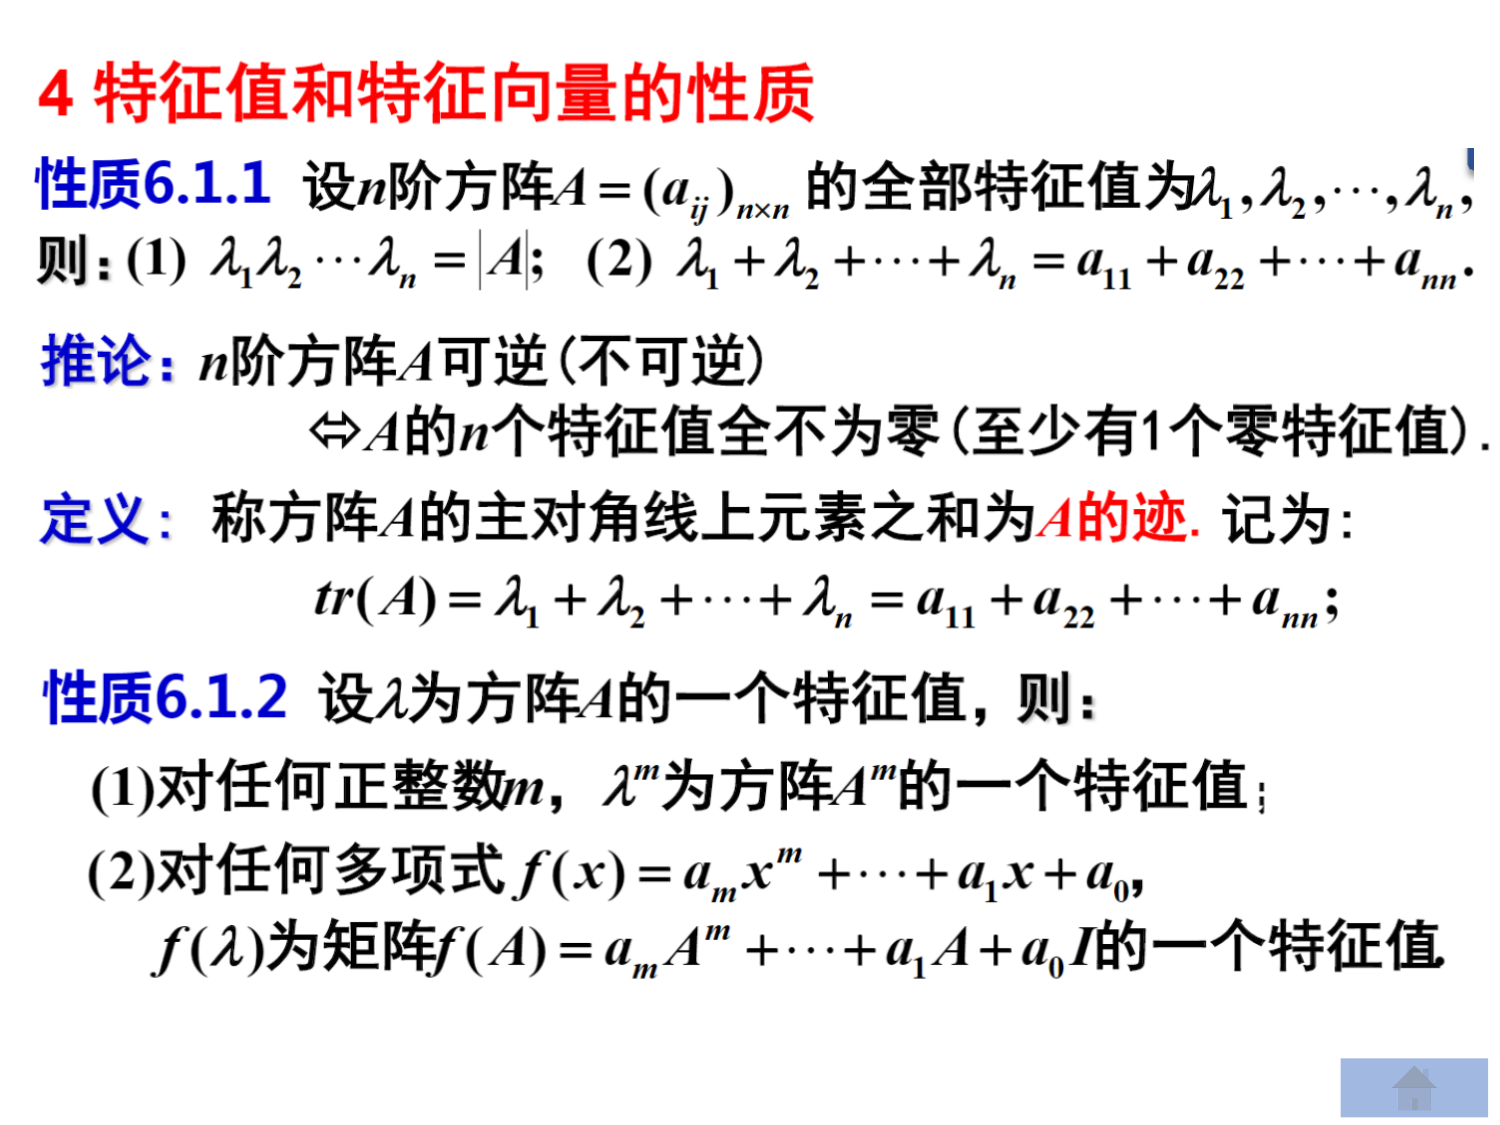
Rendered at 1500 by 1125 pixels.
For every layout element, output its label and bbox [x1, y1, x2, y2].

picture [29, 54, 827, 132]
text_box [31, 657, 1104, 737]
picture [79, 746, 1276, 824]
picture [25, 486, 1363, 636]
text_box [26, 321, 1497, 466]
picture [84, 839, 1453, 985]
picture [29, 148, 1474, 299]
